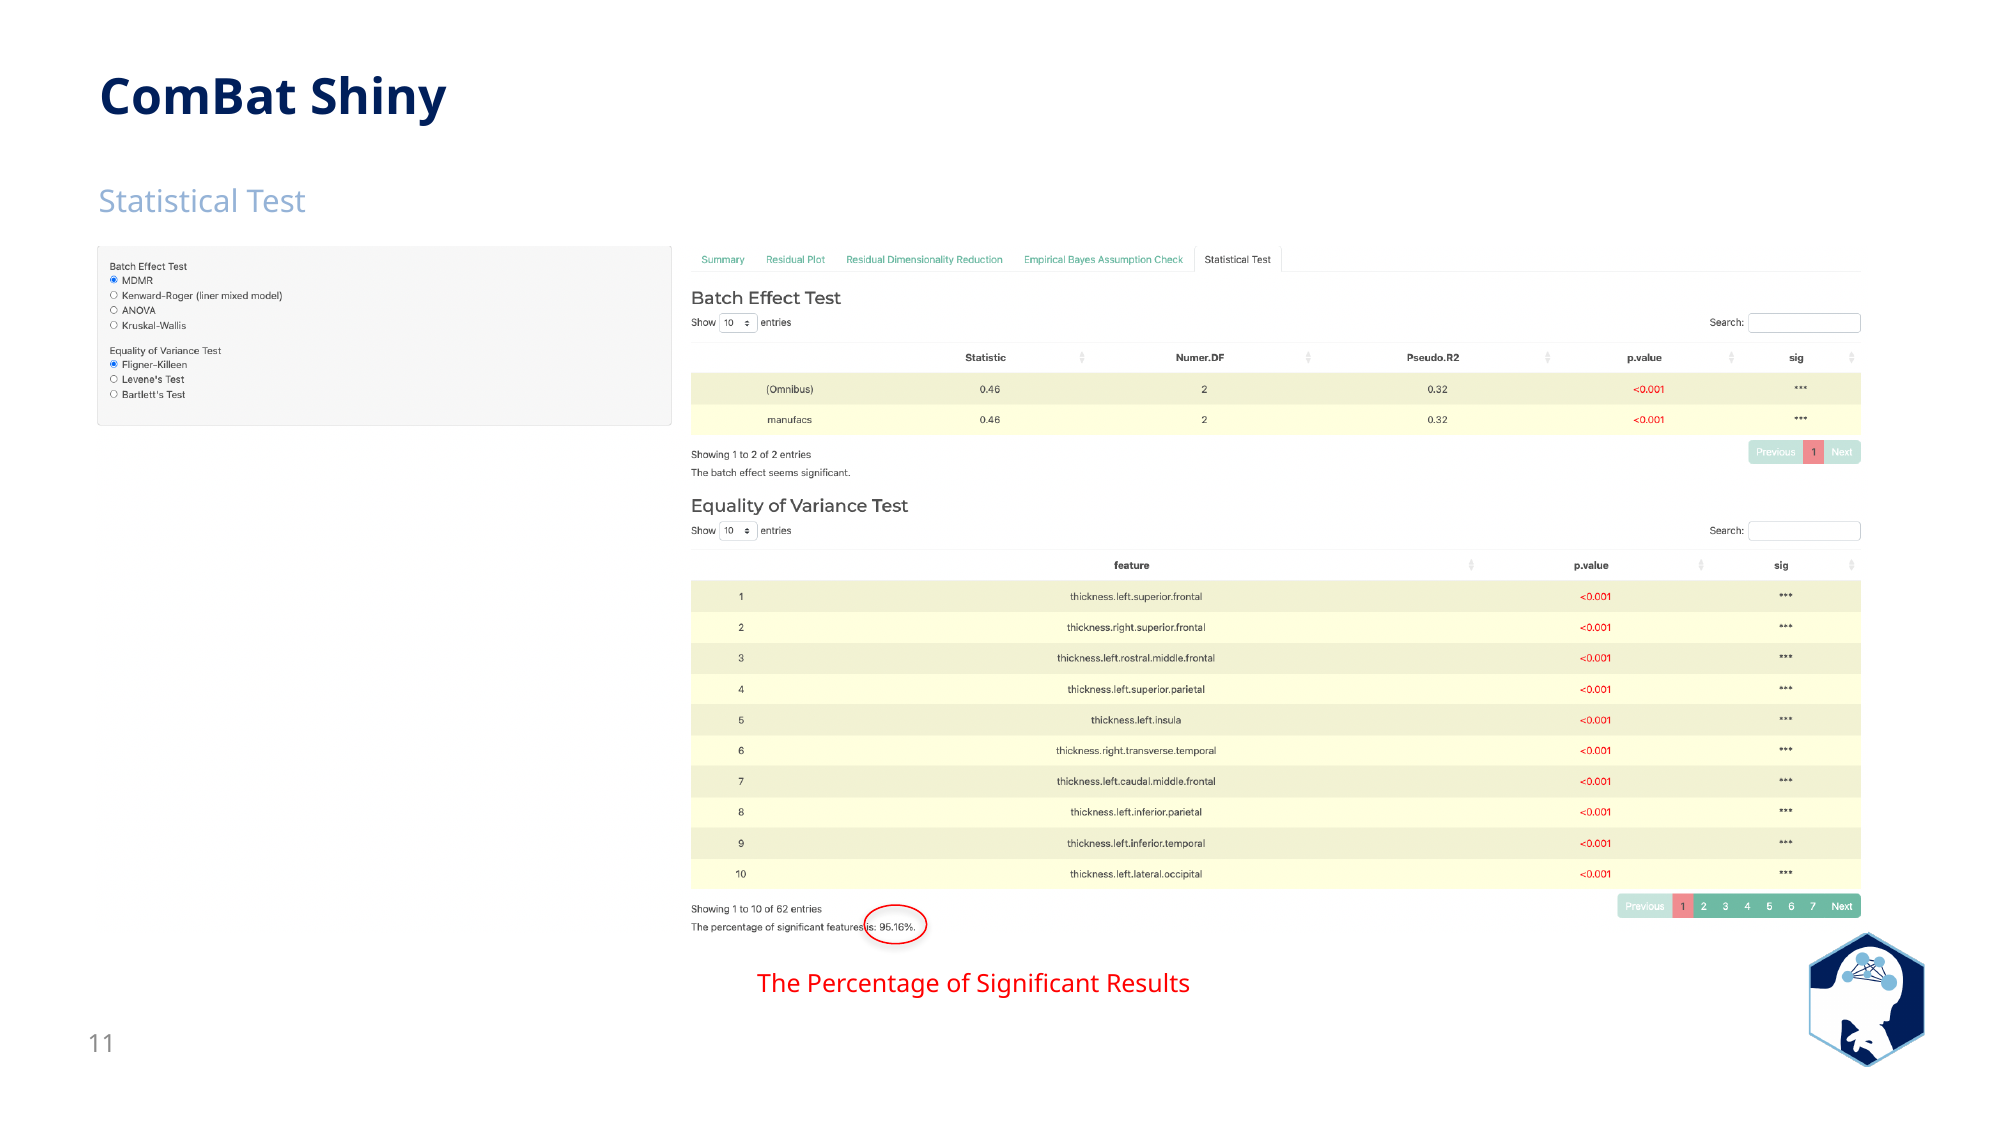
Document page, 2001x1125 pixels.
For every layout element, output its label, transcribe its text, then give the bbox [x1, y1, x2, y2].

list Statistical Test [84, 174, 1944, 249]
slide_number 11 [64, 1014, 139, 1074]
text_box The Percentage of Significant Results [742, 959, 1286, 1005]
picture [95, 245, 1868, 934]
title ComBat Shiny [85, 56, 1946, 154]
